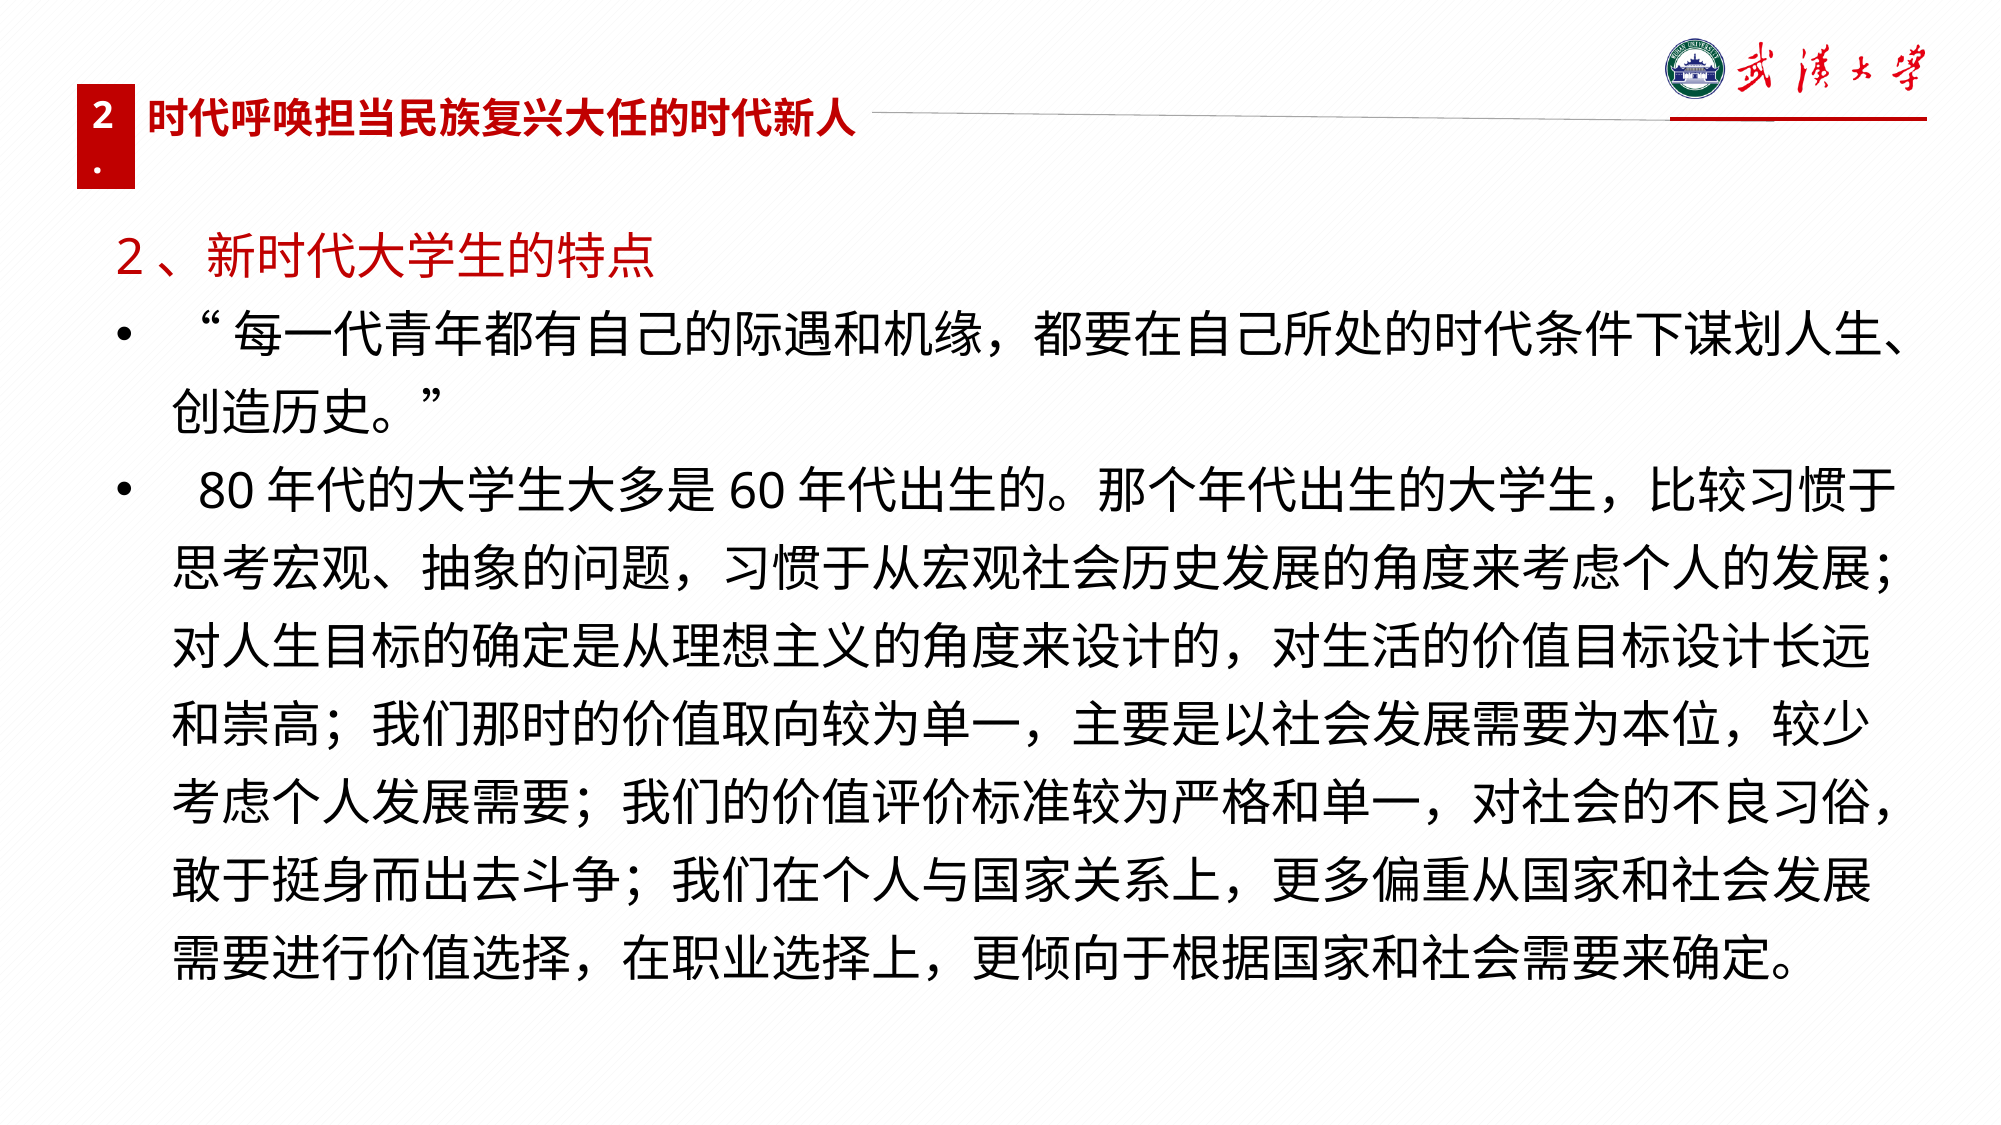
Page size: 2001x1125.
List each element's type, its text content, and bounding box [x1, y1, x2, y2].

text_box 2. [77, 84, 135, 189]
text_box 2、新时代大学生的特点 “每一代青年都有自己的际遇和机缘，都要在自己所处的时代条件下谋划人生、创造历史。” 80年代的大学生大多是60年代出生的。那个年代出生的大学生，比较习惯于思考宏观、抽象的问题，习惯于从宏观社会历史发展的角度来考虑个人的发展；对人生目标的确定是从理想主义的角度来设计的，对生活的价值目标设计长远和崇高；我们那时的价值取向较为单一，主要是以社会发展需要为本位，较少考虑个人发展需要；我们的价值评价标准较为严格和单一，对社会的不良习俗，敢于挺身而出去斗争；我们在个人与国家关系上，更多偏重从国家和社会发展需要进行价值选择，在职业选择上，更倾向于根据国家和社会需要来确定。 [100, 187, 1925, 994]
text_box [872, 112, 1775, 122]
picture [1665, 38, 1925, 99]
text_box 时代呼唤担当民族复兴大任的时代新人 [135, 84, 872, 149]
